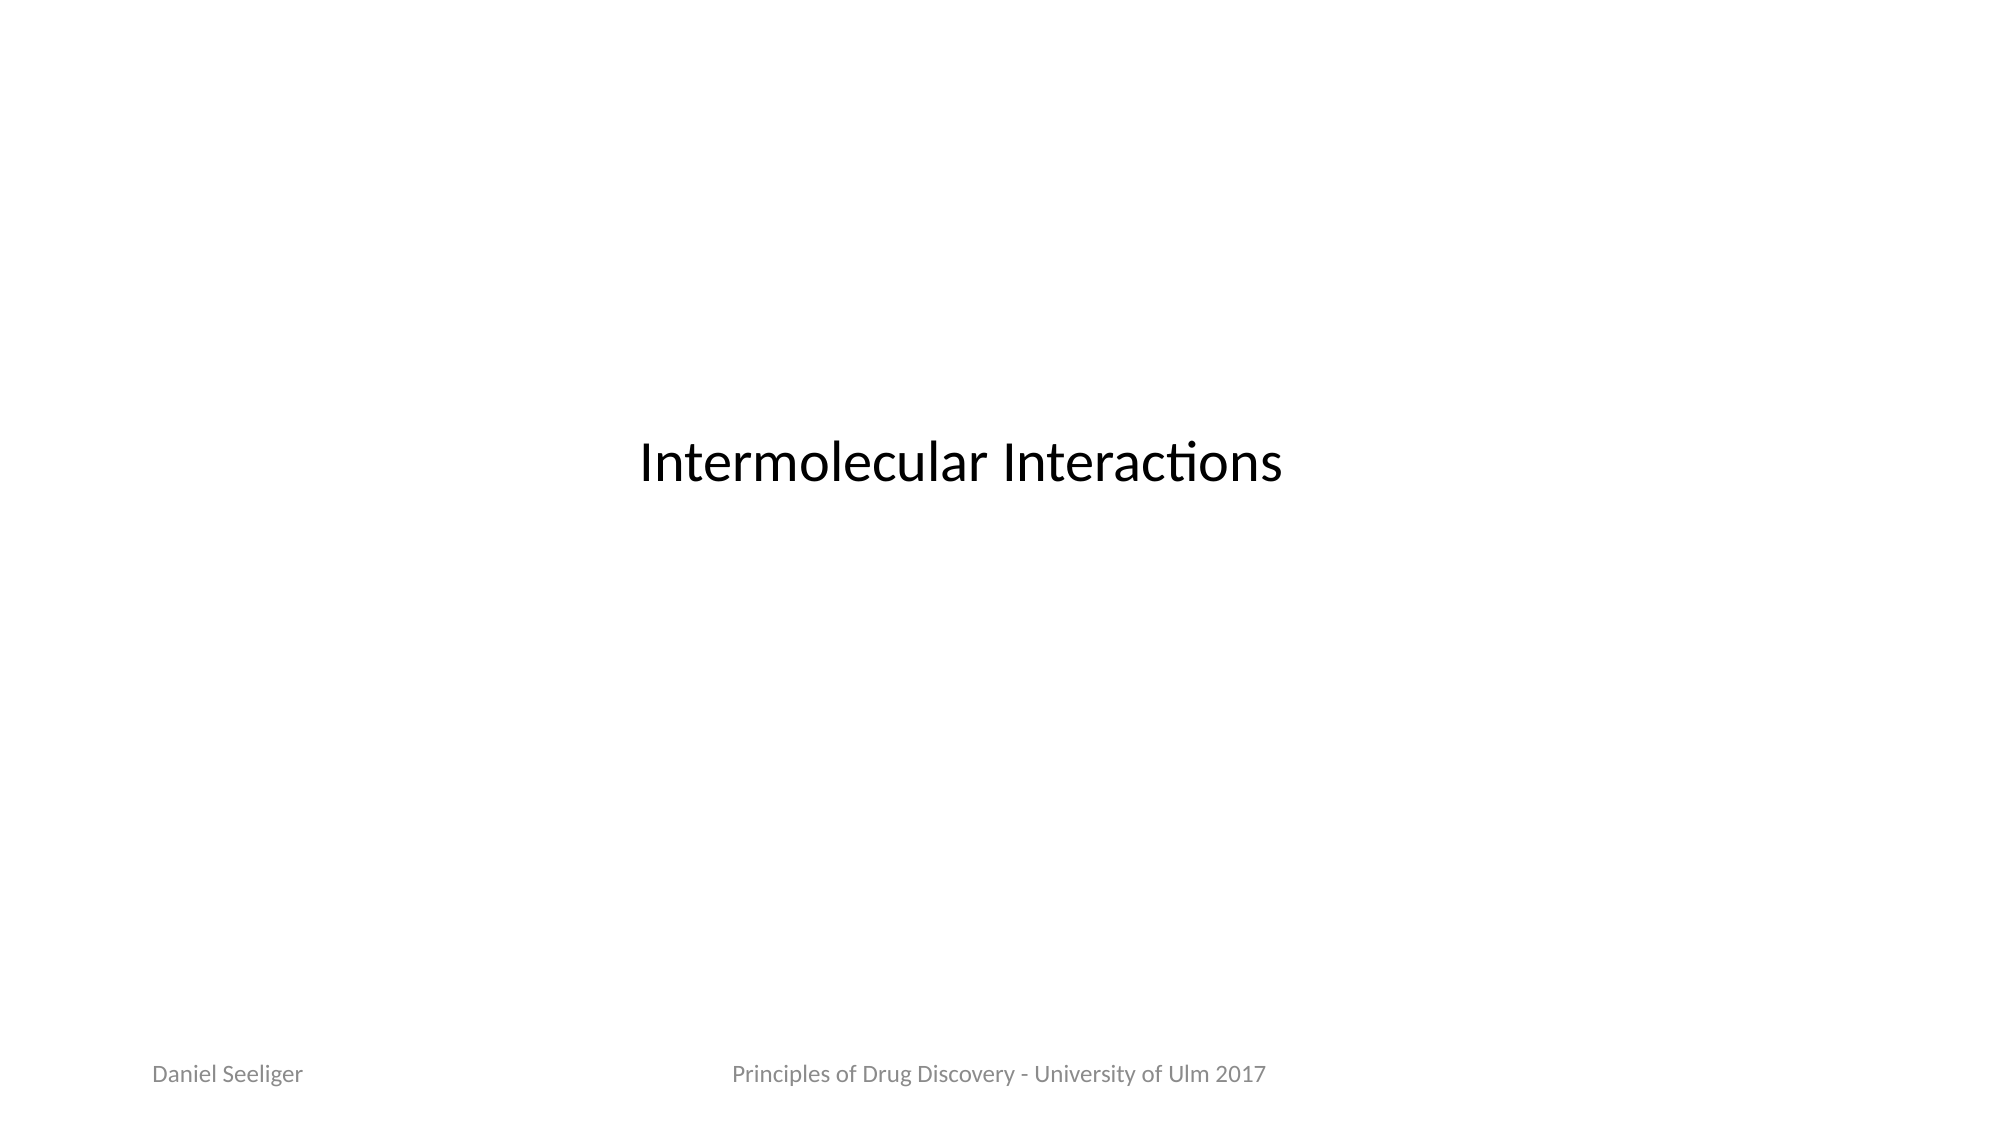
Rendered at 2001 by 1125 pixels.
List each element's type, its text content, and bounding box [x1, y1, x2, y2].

footer Principles of Drug Discovery - University of Ulm 2017 [662, 1042, 1338, 1103]
text_box Intermolecular Interactions [625, 416, 1299, 501]
slide_number Daniel Seeliger [137, 1042, 588, 1103]
